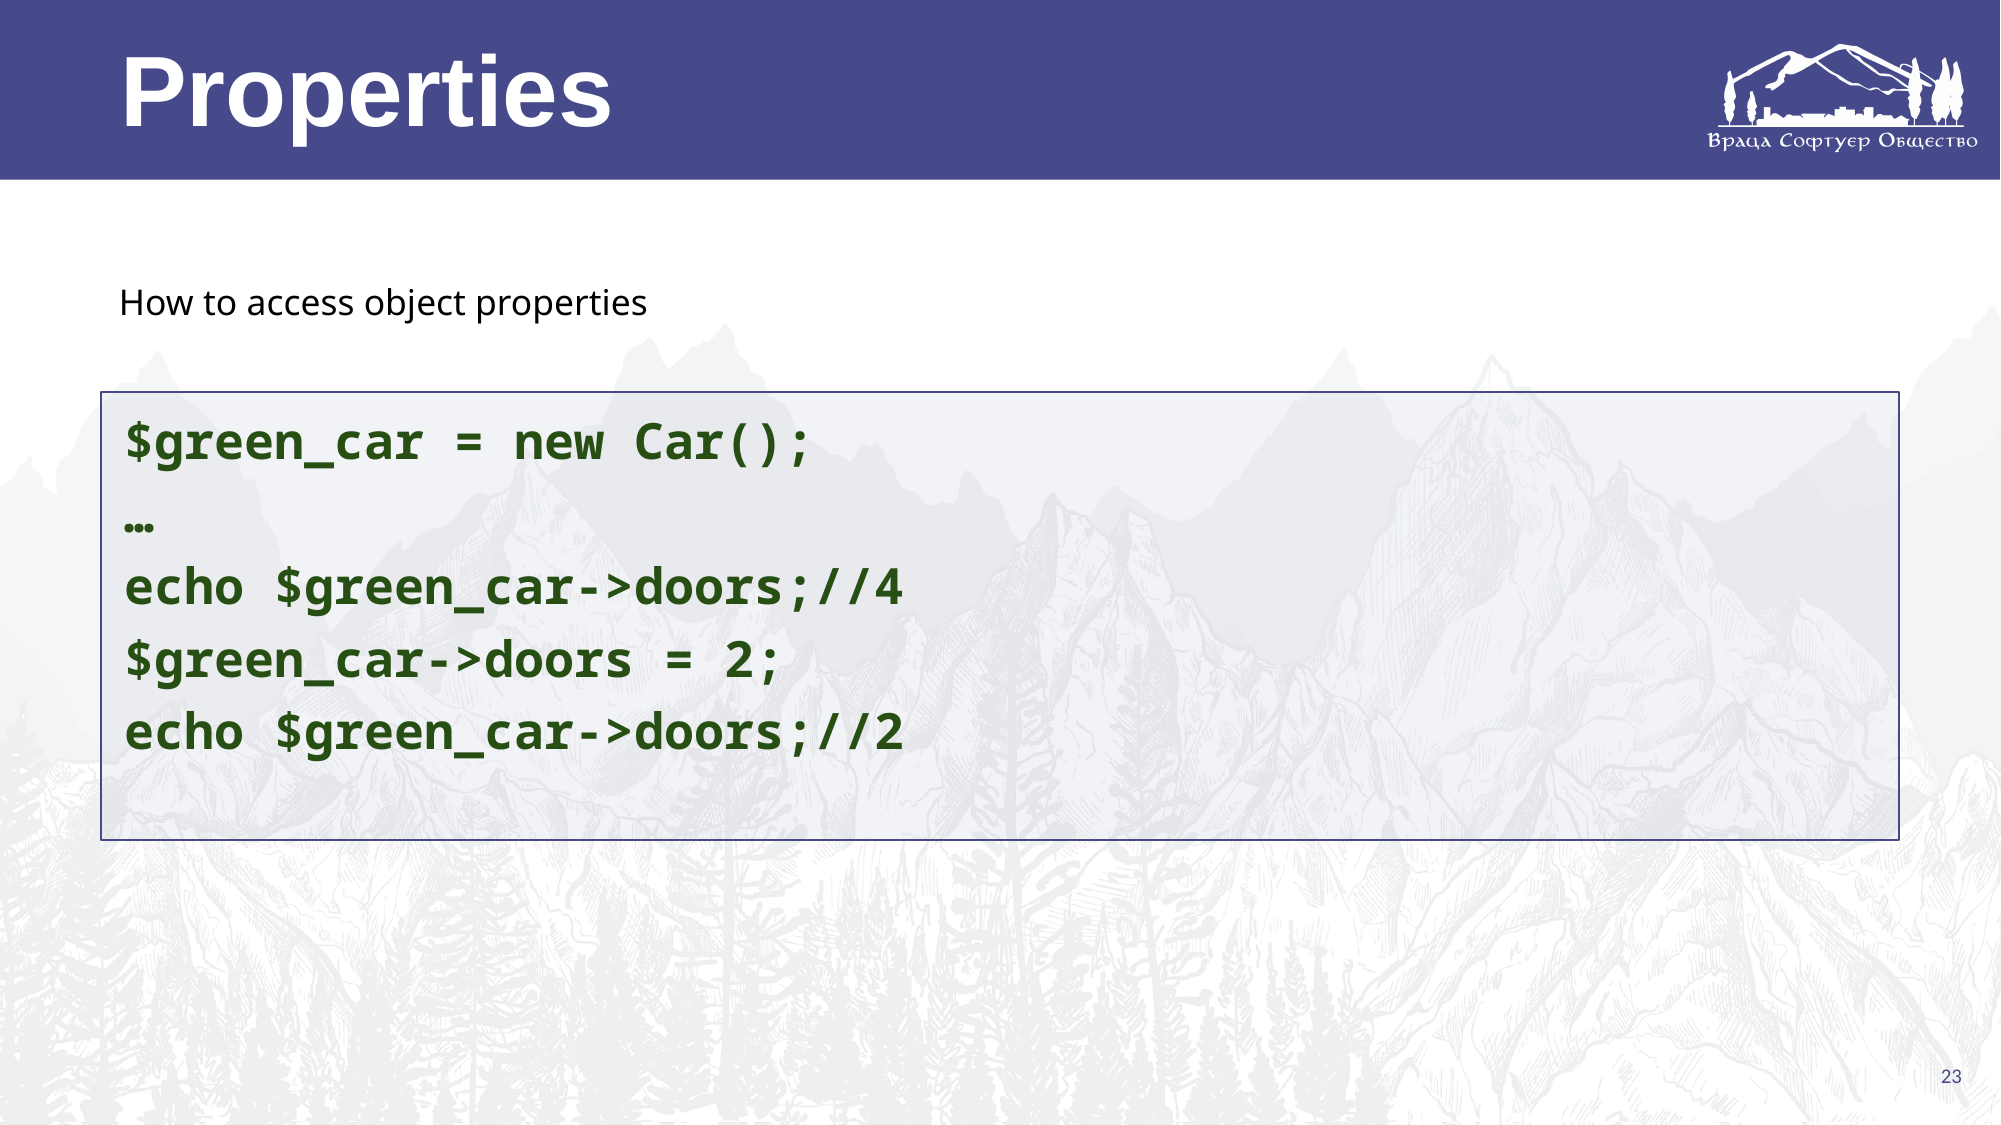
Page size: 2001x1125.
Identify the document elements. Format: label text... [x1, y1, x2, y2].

text_box Properties [0, 6, 1489, 161]
picture [1703, 19, 1981, 165]
list $green_car = new Car(); … echo $green_car->doors;//4 $green_car->doors = 2; echo $green_car->doors;//2 [100, 391, 1900, 841]
slide_number 23 [1897, 1049, 1968, 1101]
text_box How to access object properties [104, 264, 1875, 374]
